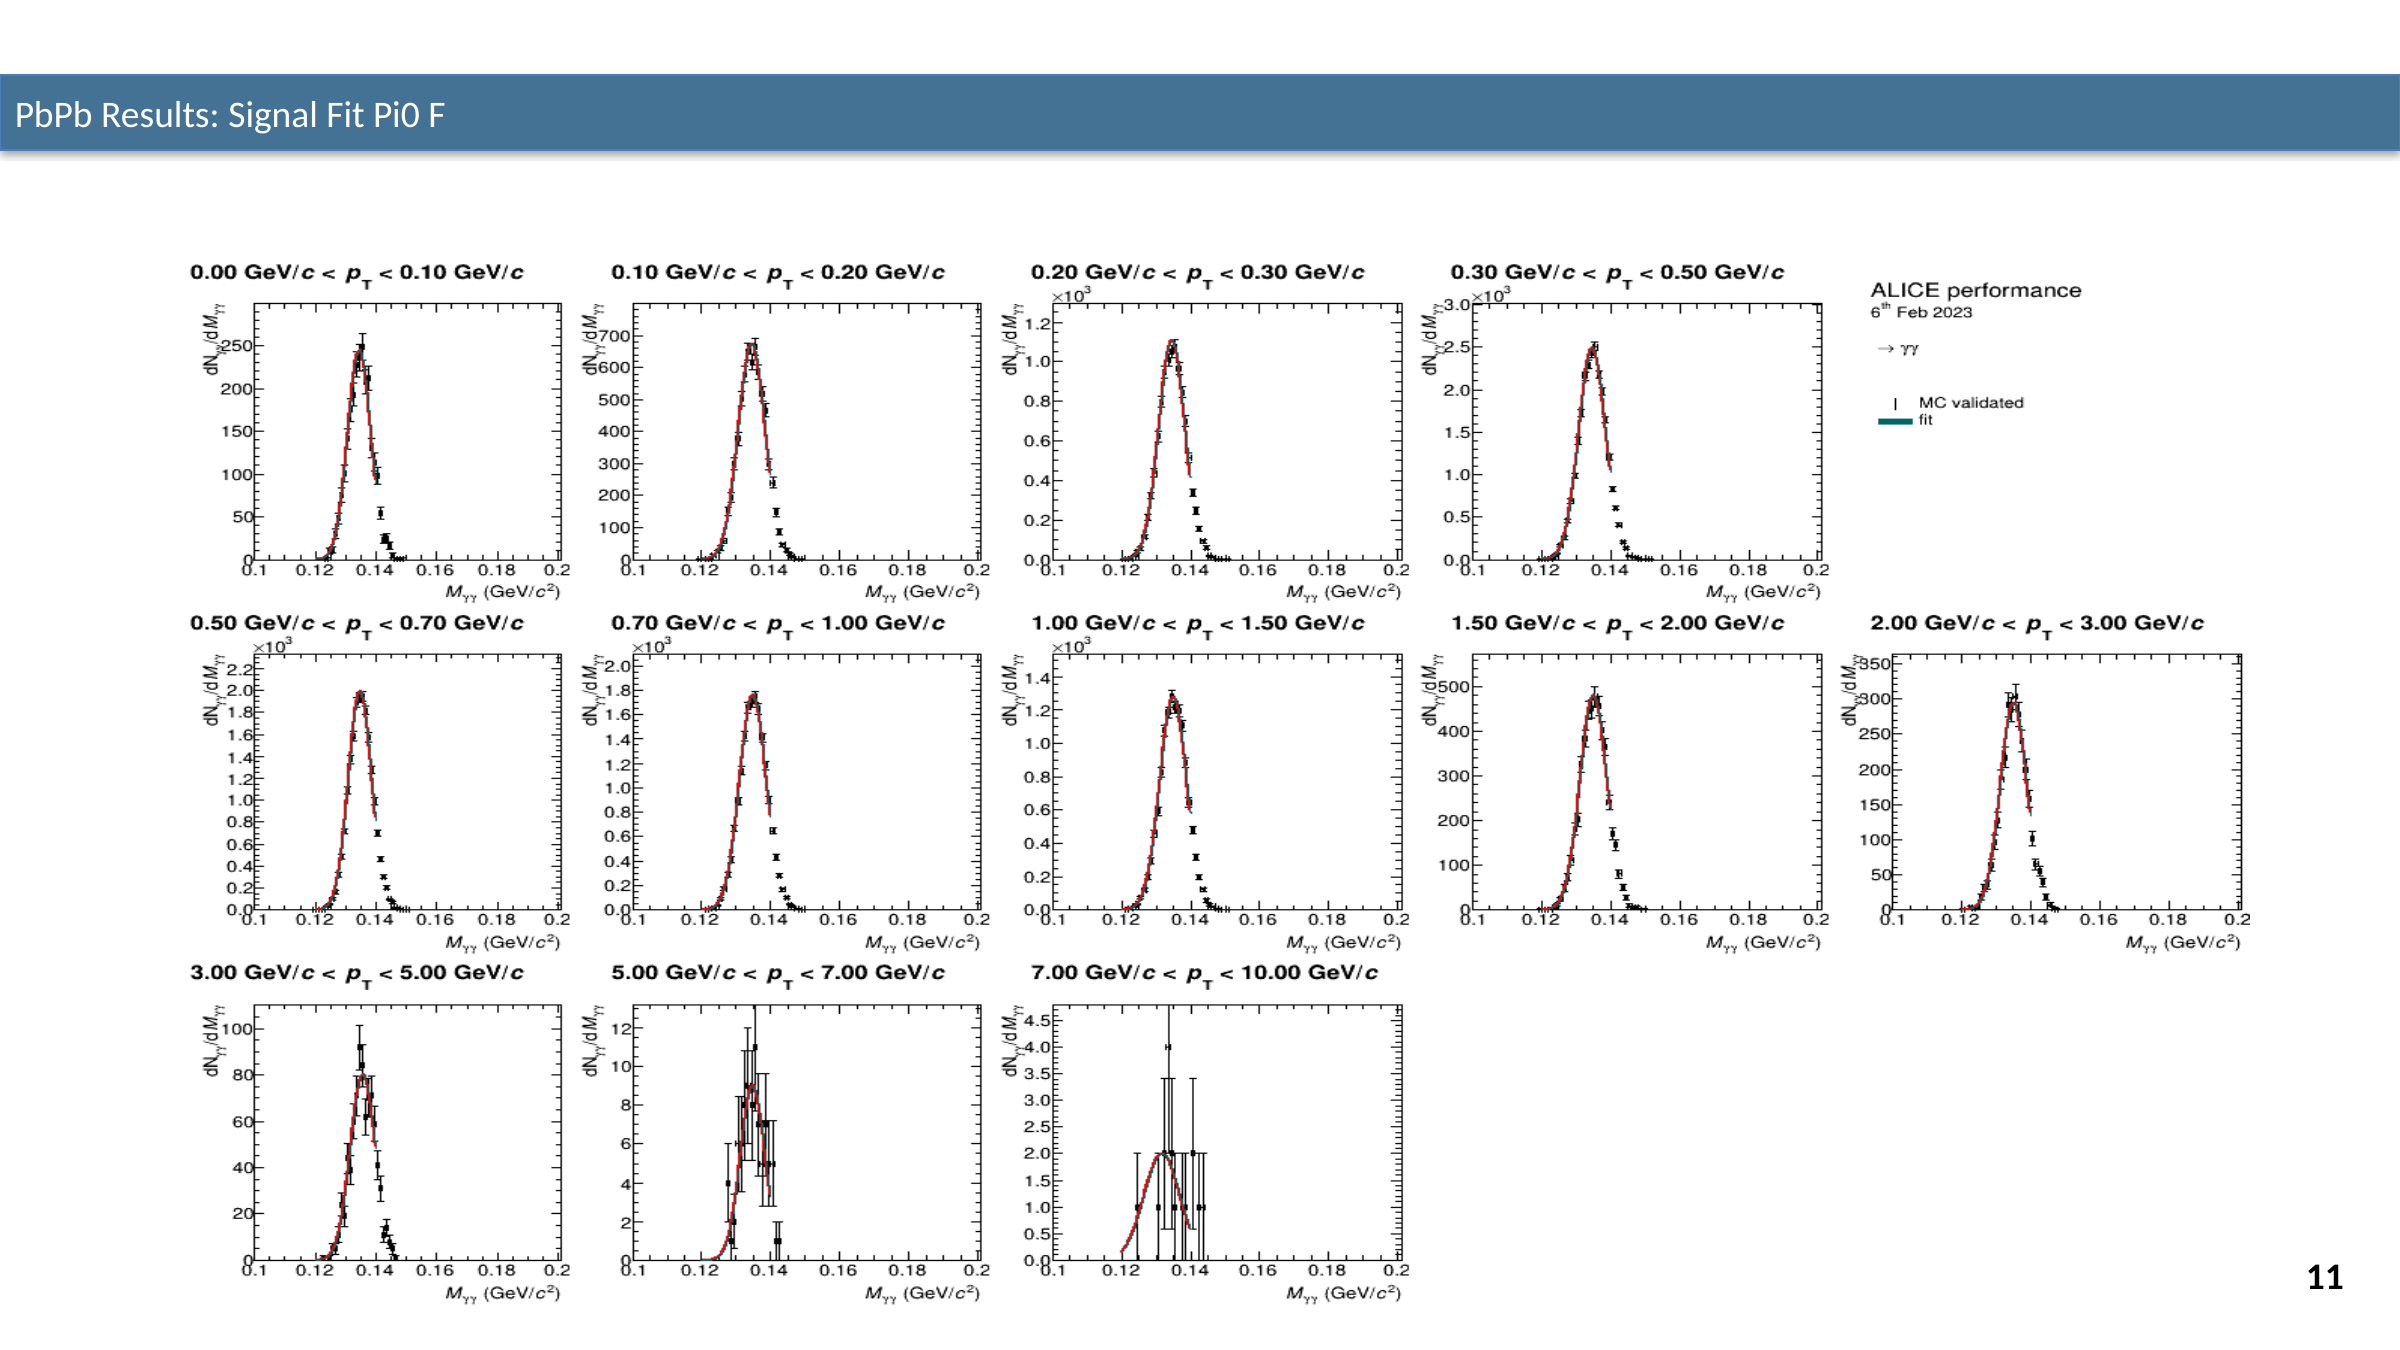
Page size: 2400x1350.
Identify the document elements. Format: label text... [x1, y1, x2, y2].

text_box 11 [2291, 1199, 2359, 1305]
picture [149, 262, 2251, 1313]
text_box PbPb Results: Signal Fit Pi0 F [0, 74, 2400, 151]
